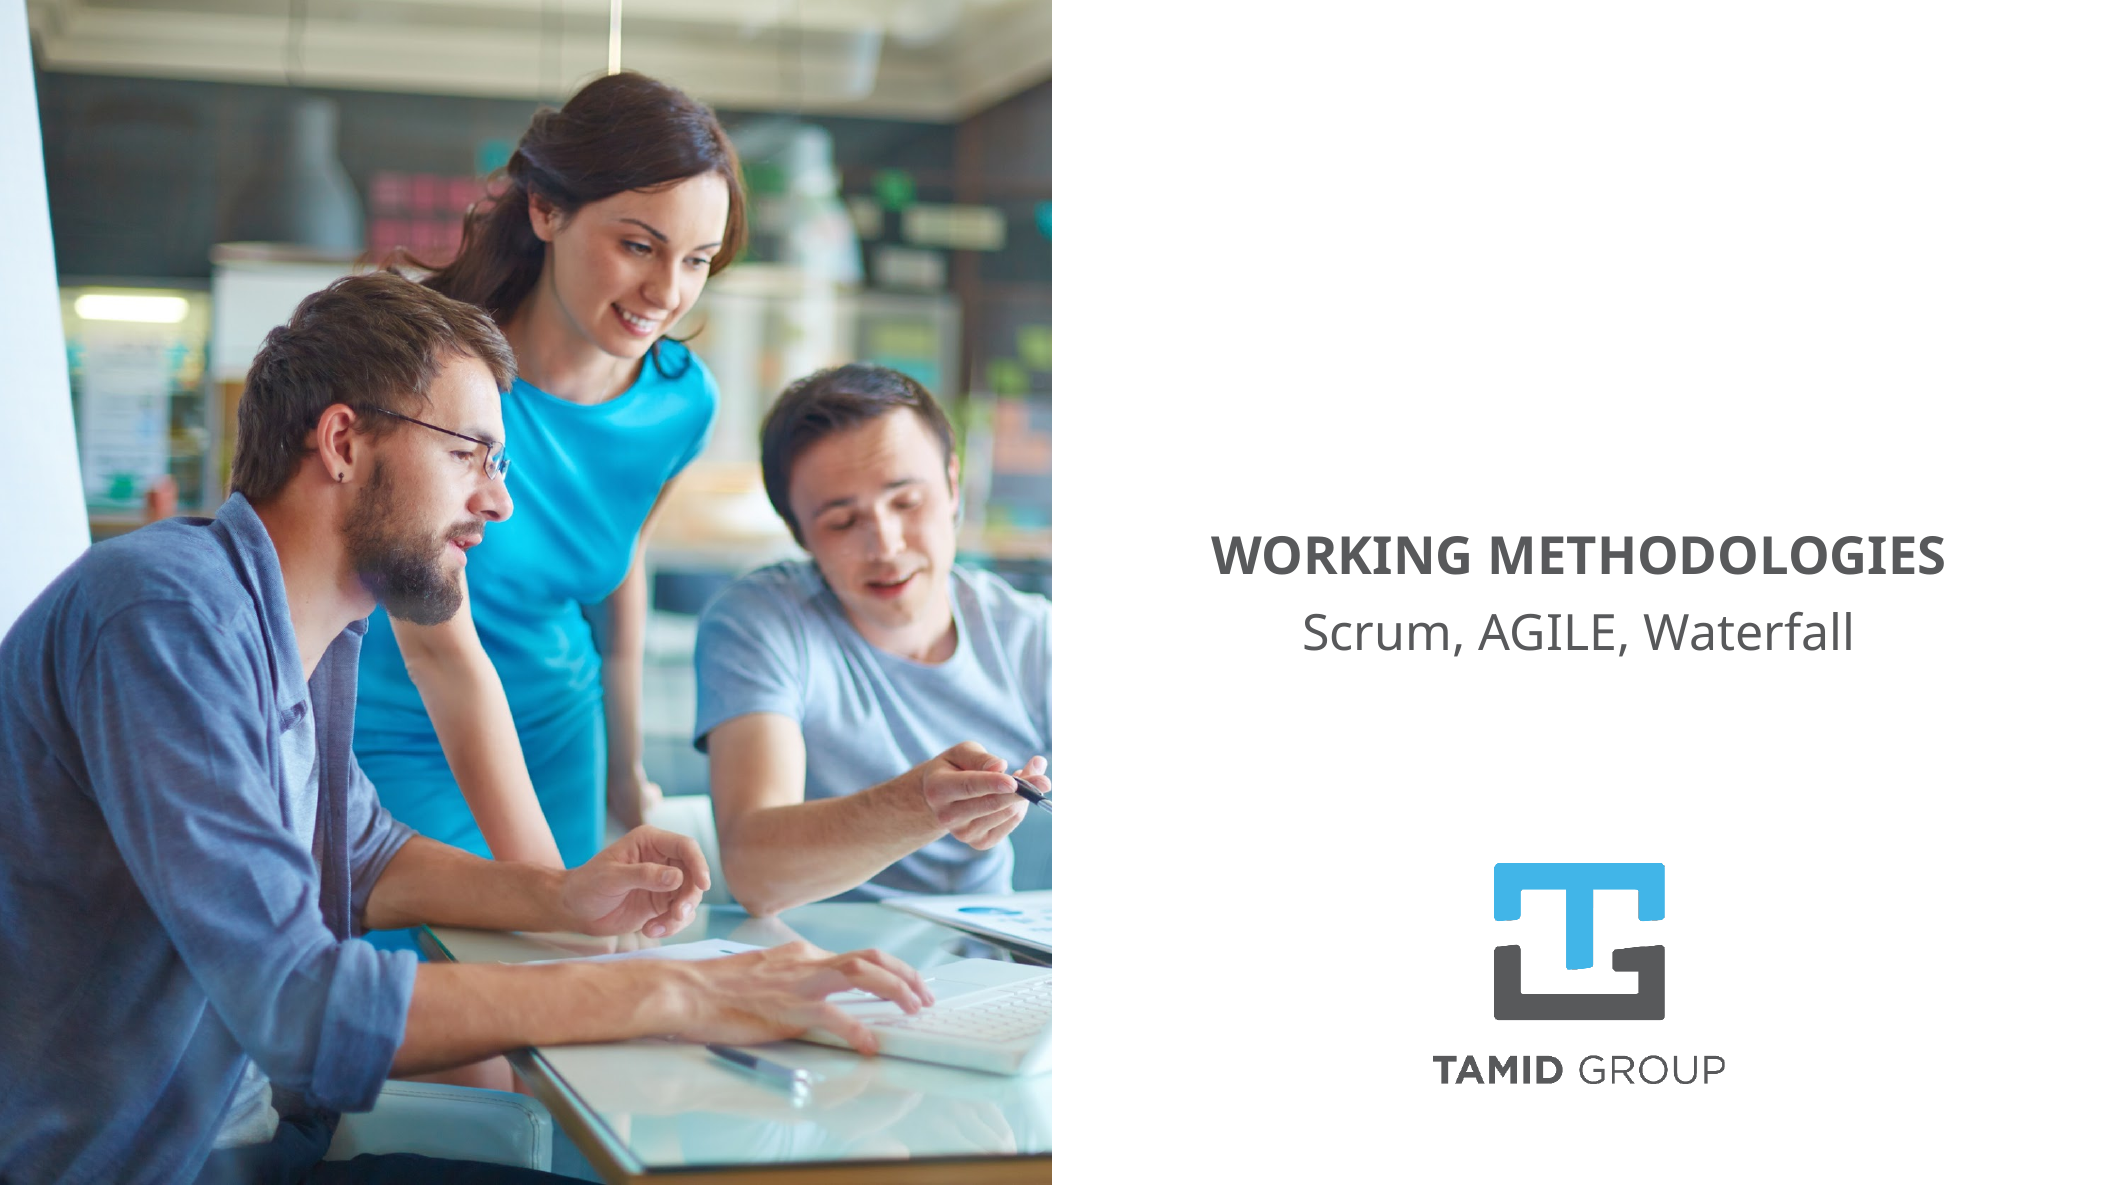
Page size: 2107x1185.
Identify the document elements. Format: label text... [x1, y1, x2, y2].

title WORKING METHODOLOGIES [1084, 490, 2074, 592]
subtitle Scrum, AGILE, Waterfall [1084, 592, 2074, 686]
picture [0, 0, 1052, 1185]
picture [1433, 863, 1725, 1084]
